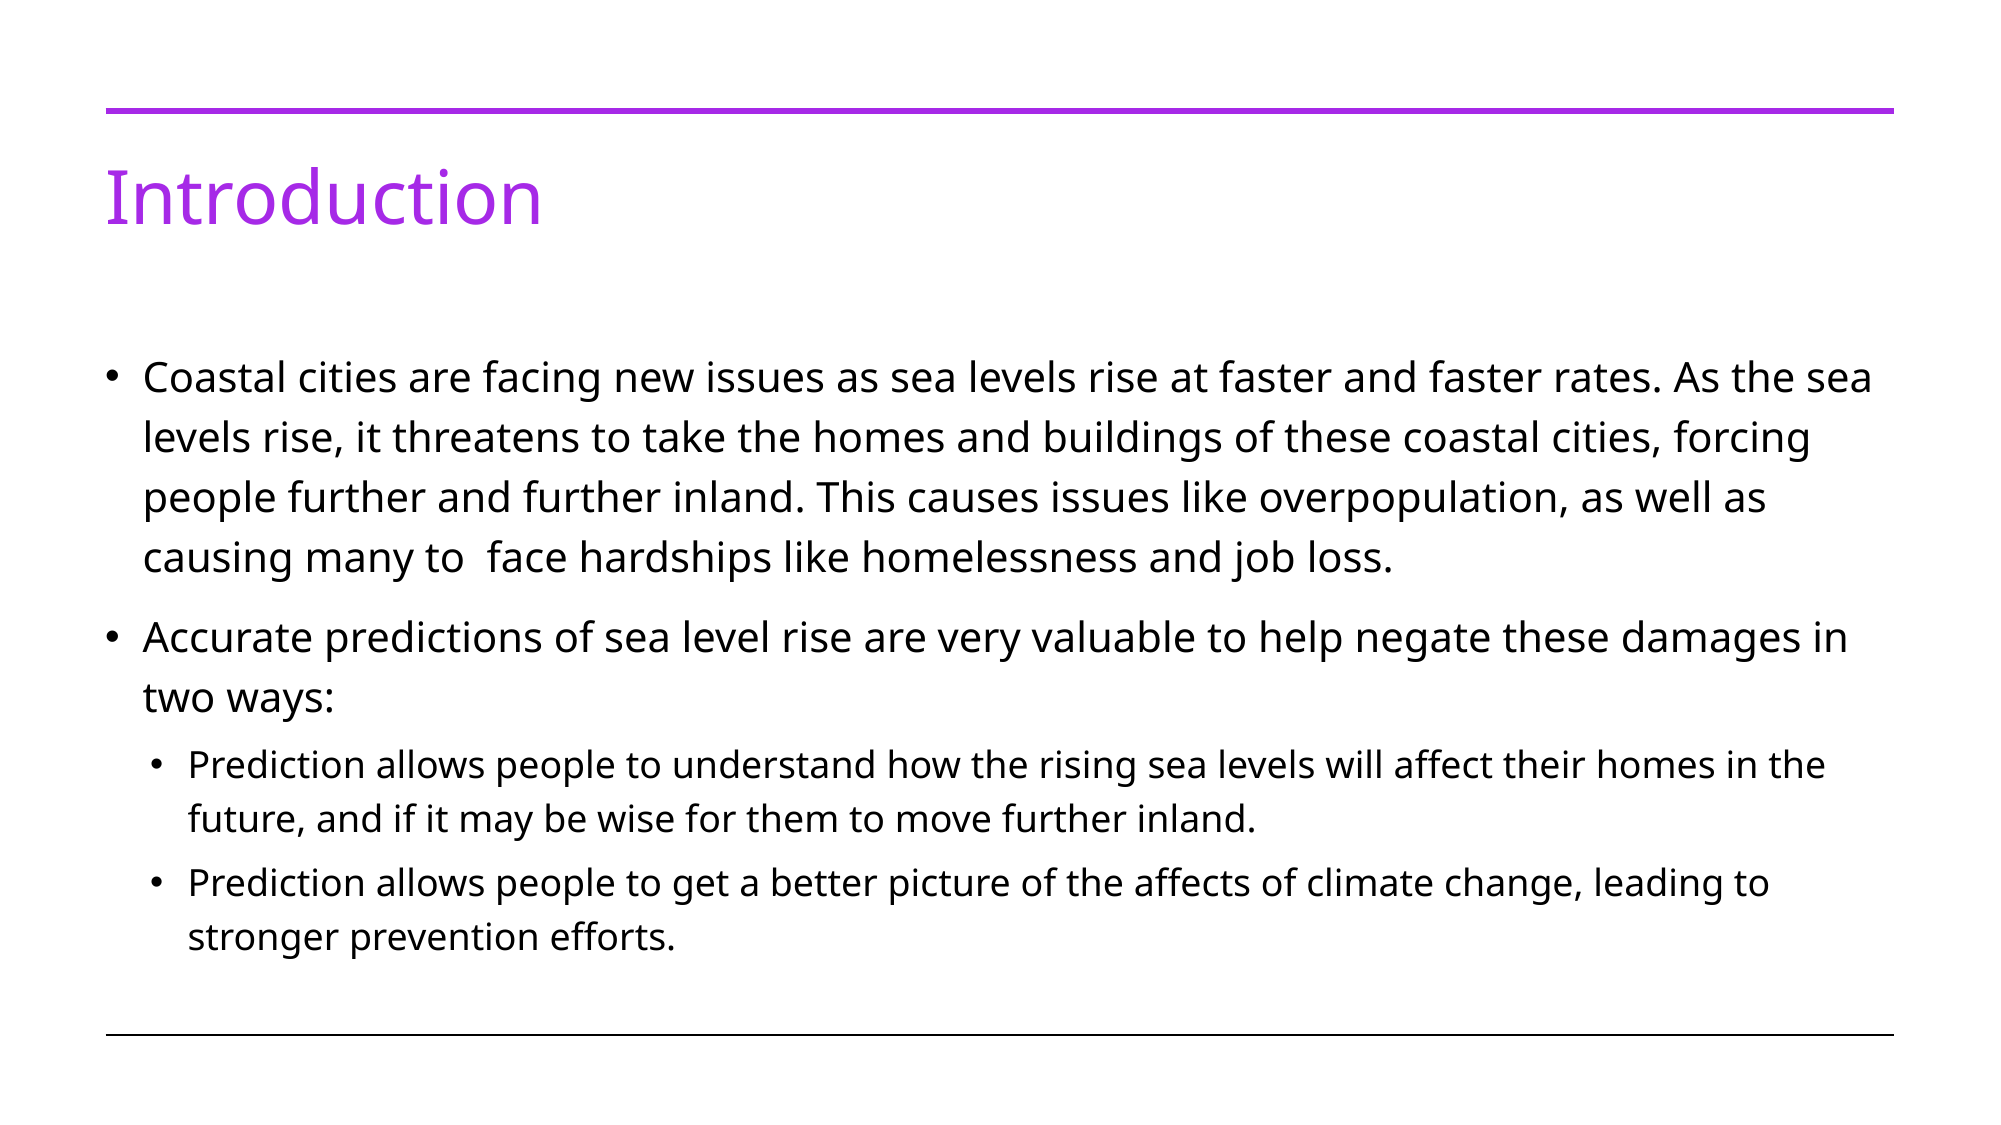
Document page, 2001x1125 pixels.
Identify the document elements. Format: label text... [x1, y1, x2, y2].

title Introduction [90, 156, 1894, 332]
list Coastal cities are facing new issues as sea levels rise at faster and faster rates. As the sea levels rise, it threatens to take the homes and buildings of these coastal cities, forcing people further and further inland. This causes issues like overpopulation, as well as causing many to face hardships like homelessness and job loss. Accurate predictions of sea level rise are very valuable to help negate these damages in two ways: Prediction allows people to understand how the rising sea levels will affect their homes in the future, and if it may be wise for them to move further inland. Prediction allows people to get a better picture of the affects of climate change, leading to stronger prevention efforts. [90, 332, 1894, 994]
